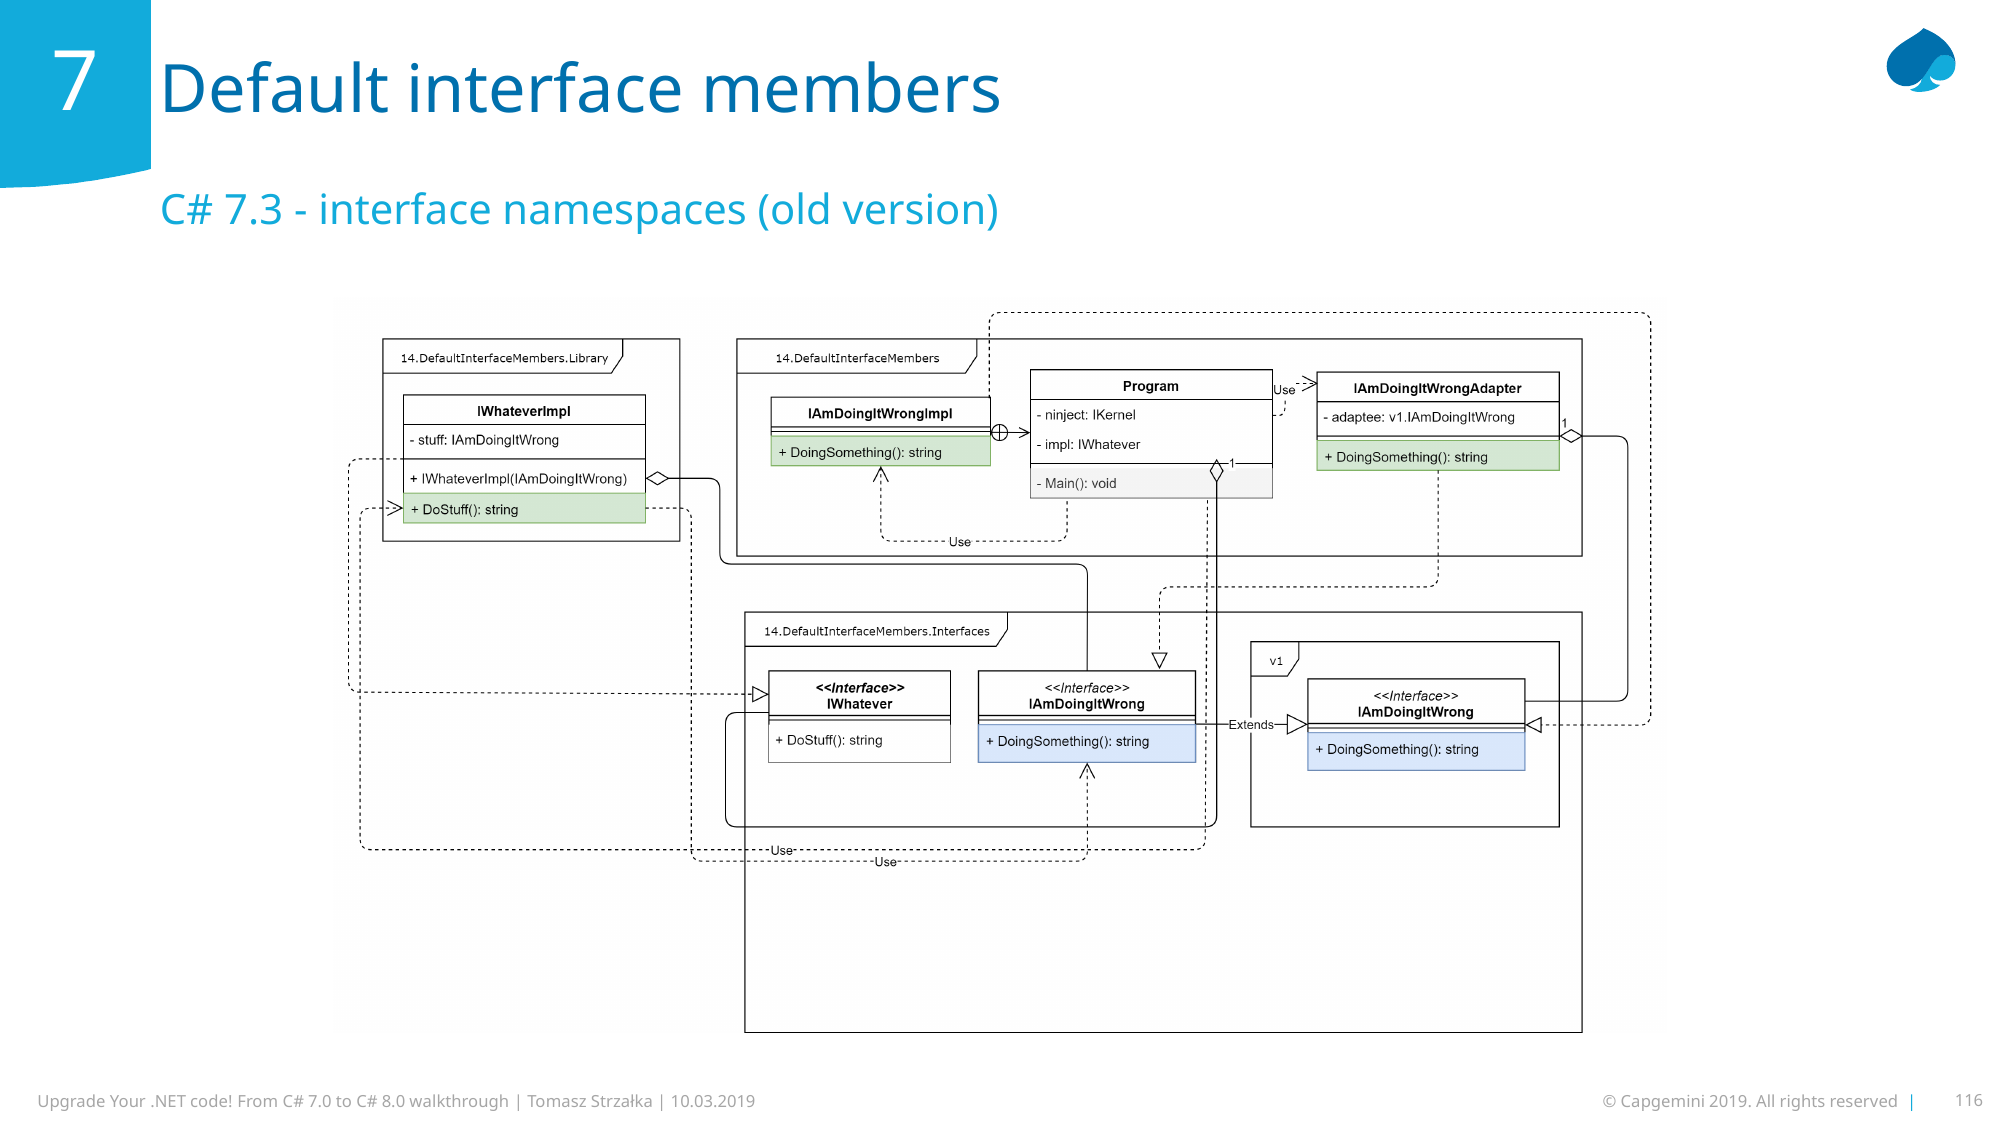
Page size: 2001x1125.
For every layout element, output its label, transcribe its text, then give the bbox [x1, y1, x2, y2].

list C# 7.3 - interface namespaces (old version) [159, 188, 1955, 272]
picture [333, 297, 1667, 1033]
title Default interface members [159, 0, 1863, 182]
list 7 [0, 7, 150, 158]
